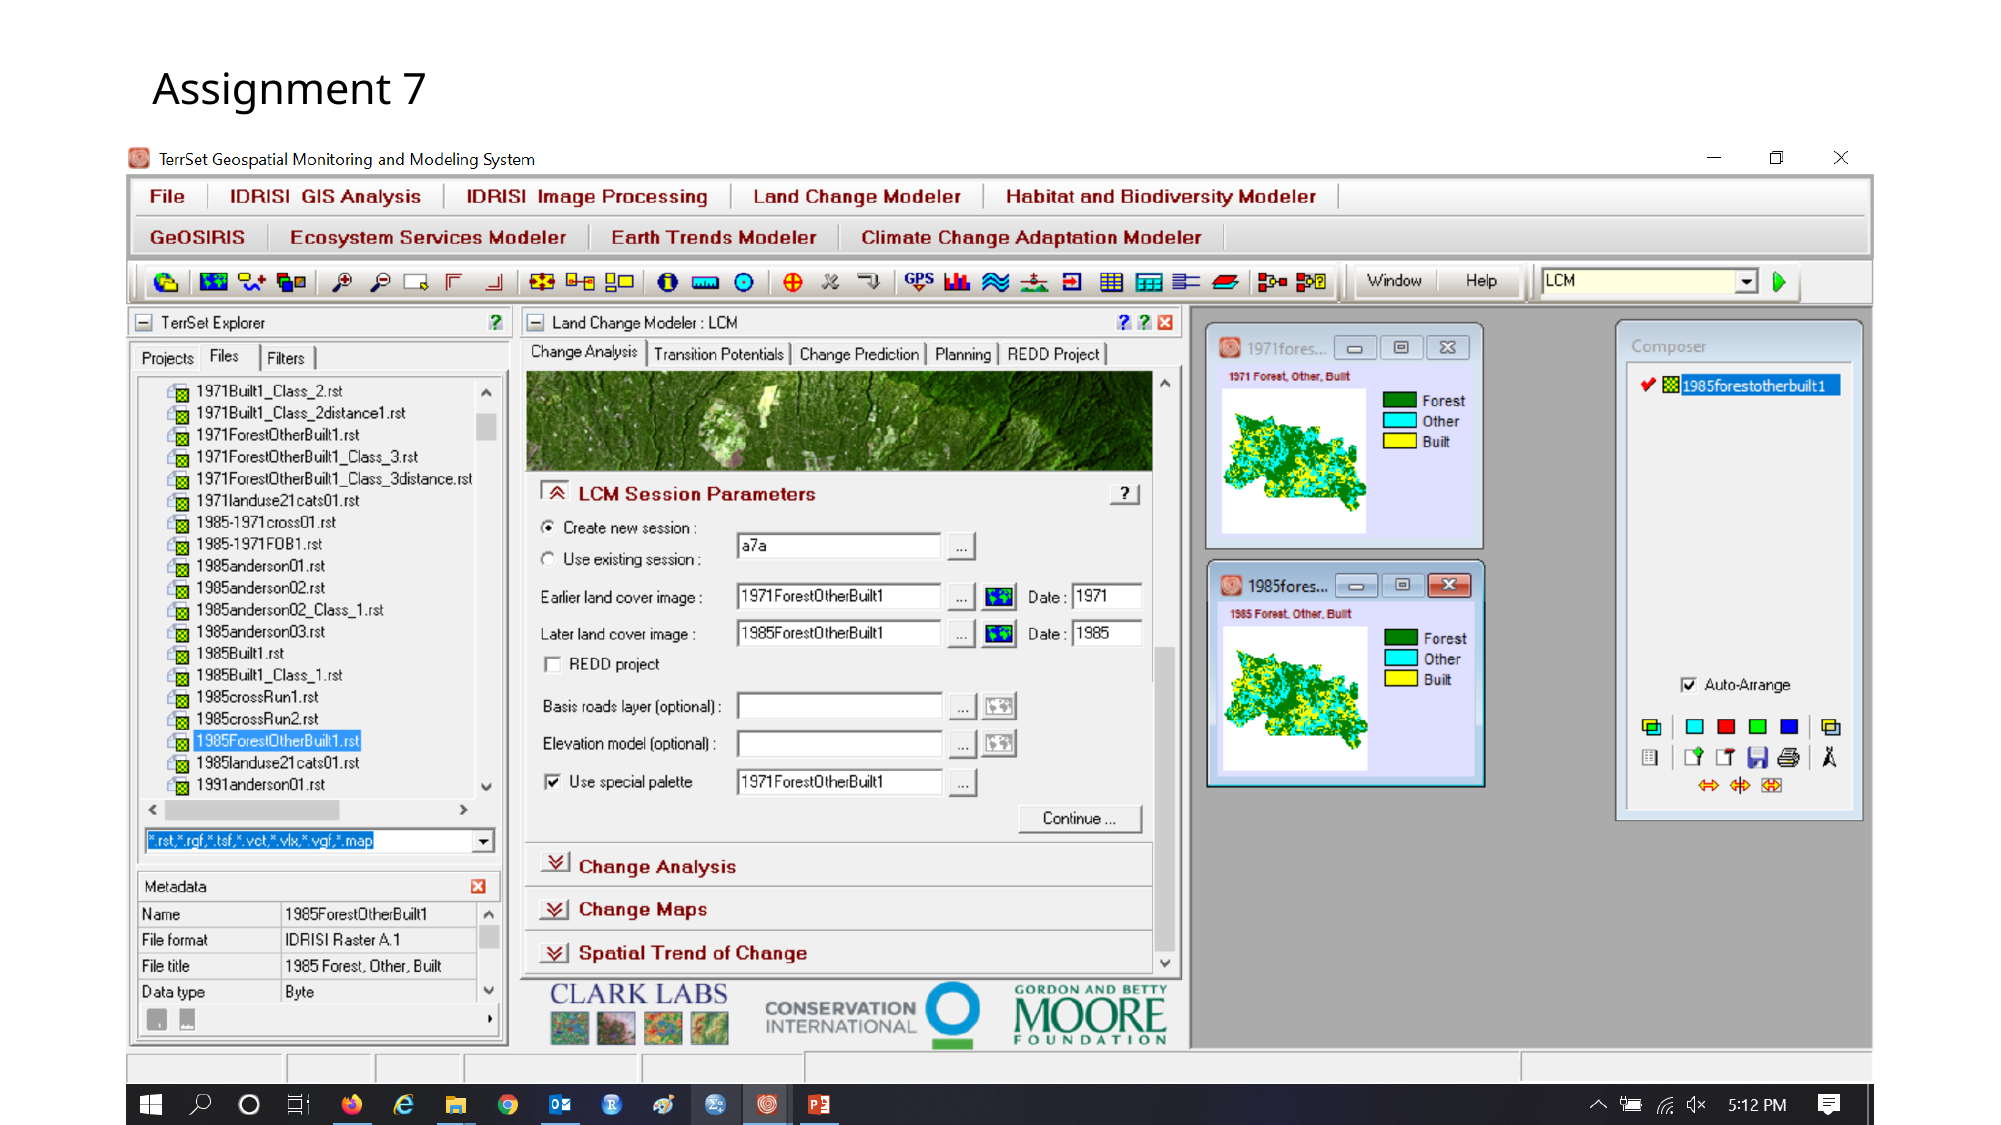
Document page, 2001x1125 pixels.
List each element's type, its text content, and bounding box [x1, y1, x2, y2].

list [126, 142, 1874, 1125]
title Assignment 7 [137, 59, 1863, 123]
